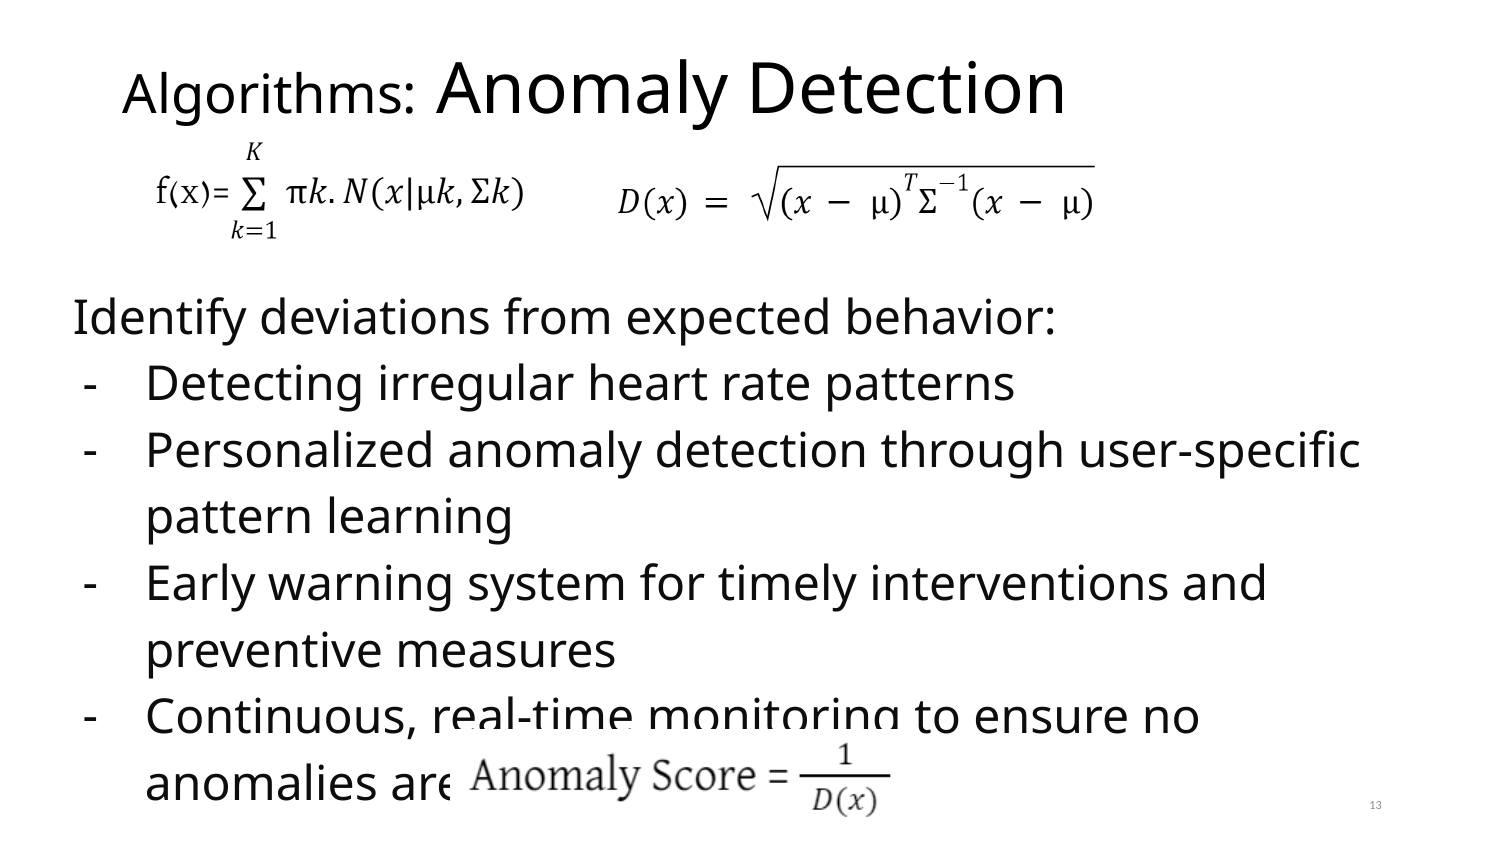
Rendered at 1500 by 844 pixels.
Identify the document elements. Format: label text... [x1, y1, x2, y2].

slide_number 13 [1059, 782, 1397, 827]
title Algorithms: Anomaly Detection [107, 30, 1188, 143]
picture [450, 729, 906, 827]
picture [138, 127, 541, 272]
picture [611, 135, 1105, 248]
subtitle Identify deviations from expected behavior: Detecting irregular heart rate patterns Personalized anomaly detection through user-specific pattern learning Early warning system for timely interventions and preventive measures Continuous, real-time monitoring to ensure no anomalies are missed [57, 262, 1456, 827]
